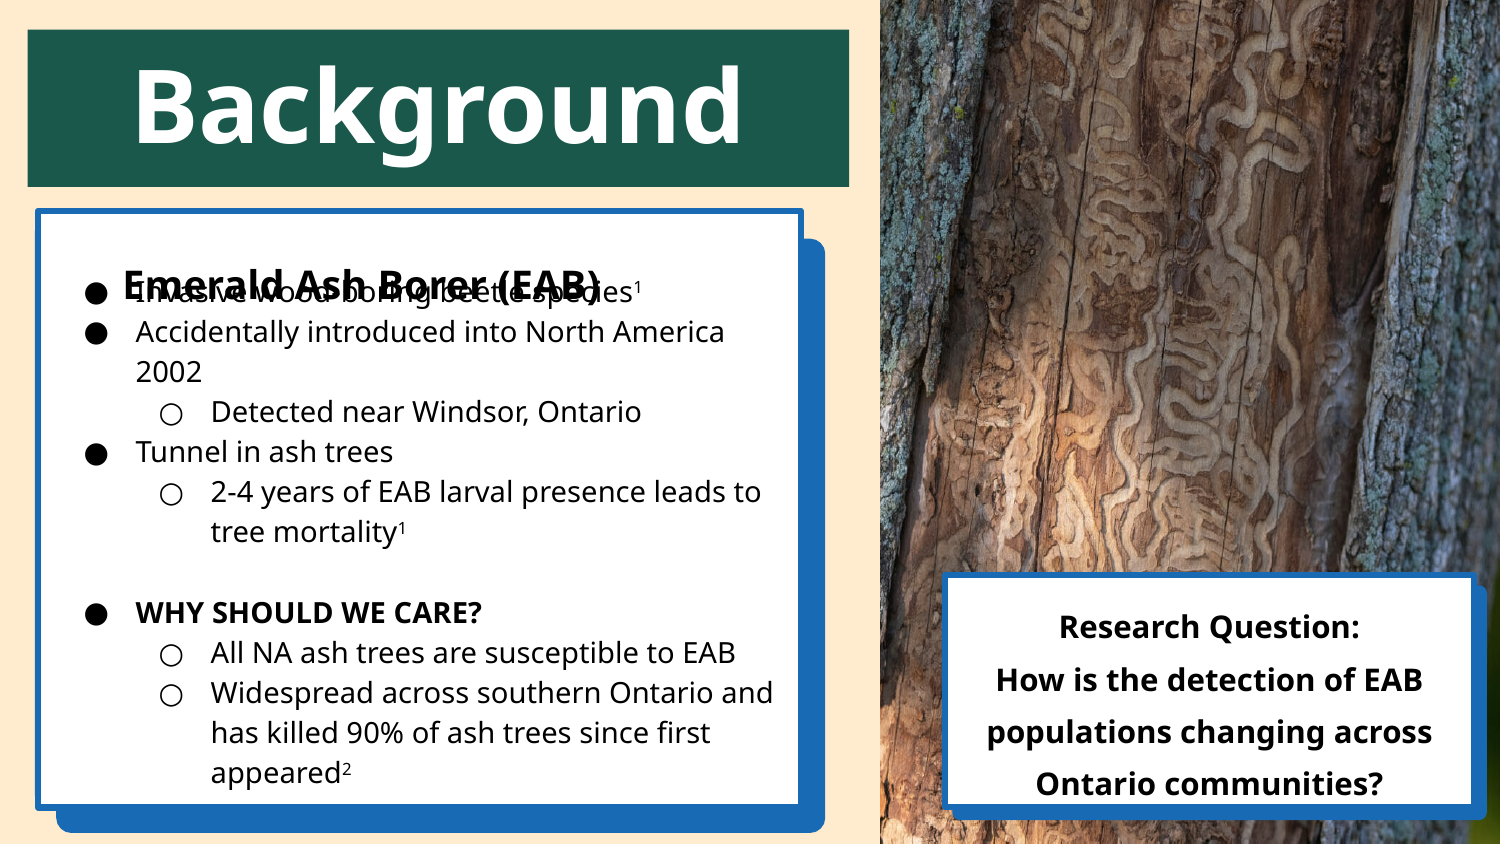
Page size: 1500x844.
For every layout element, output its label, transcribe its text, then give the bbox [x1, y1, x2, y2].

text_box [59, 233, 823, 831]
text_box Background [27, 29, 850, 187]
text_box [37, 210, 801, 808]
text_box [955, 584, 1484, 818]
picture [879, 0, 1500, 844]
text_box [944, 574, 1475, 808]
